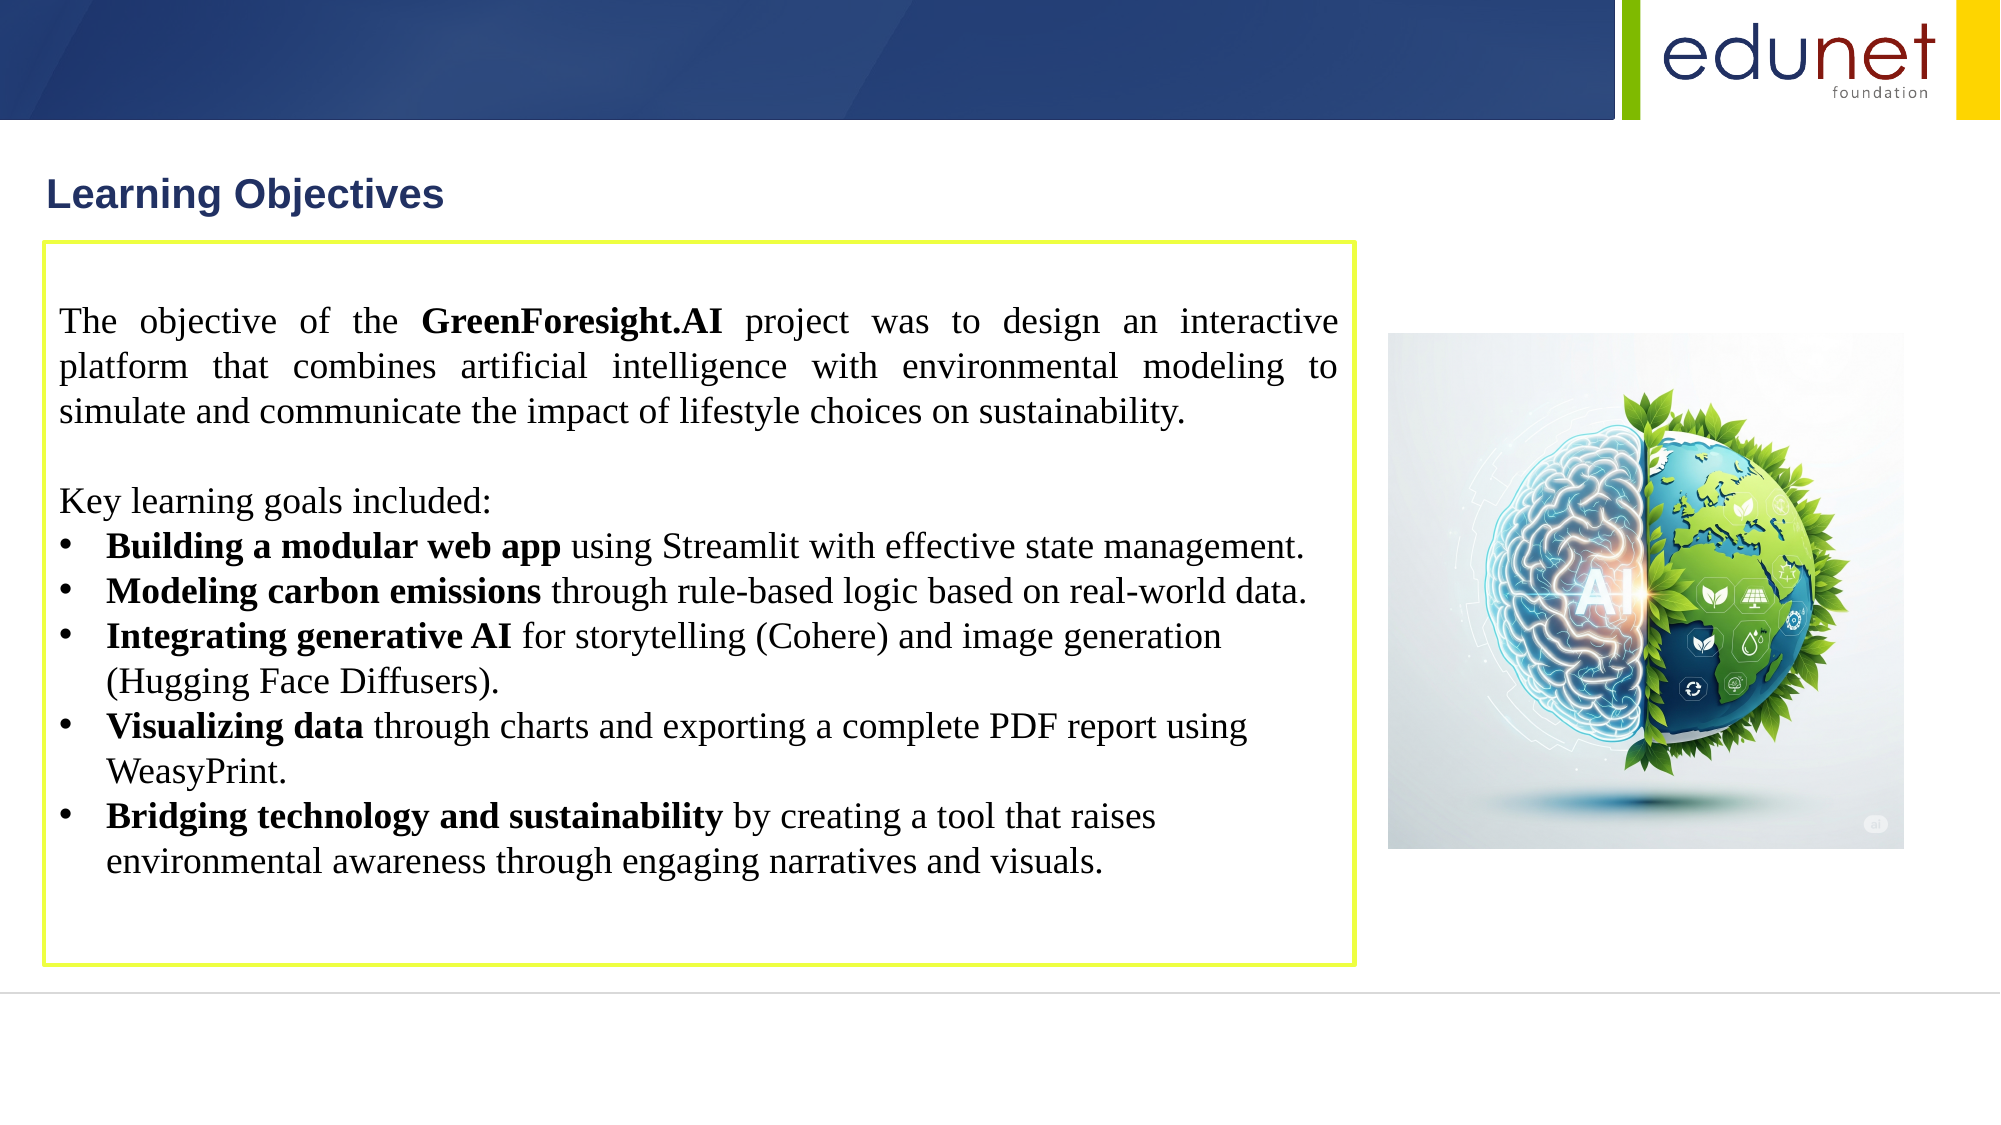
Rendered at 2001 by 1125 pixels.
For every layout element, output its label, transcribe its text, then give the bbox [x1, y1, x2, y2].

text_box The objective of the GreenForesight.AI project was to design an interactive platform that combines artificial intelligence with environmental modeling to simulate and communicate the impact of lifestyle choices on sustainability. Key learning goals included: Building a modular web app using Streamlit with effective state management. Modeling carbon emissions through rule-based logic based on real-world data. Integrating generative AI for storytelling (Cohere) and image generation (Hugging Face Diffusers). Visualizing data through charts and exporting a complete PDF report using WeasyPrint. Bridging technology and sustainability by creating a tool that raises environmental awareness through engaging narratives and visuals. [42, 240, 1357, 967]
picture [1388, 333, 1904, 850]
picture [1652, 12, 1948, 108]
text_box Learning Objectives [31, 159, 467, 225]
